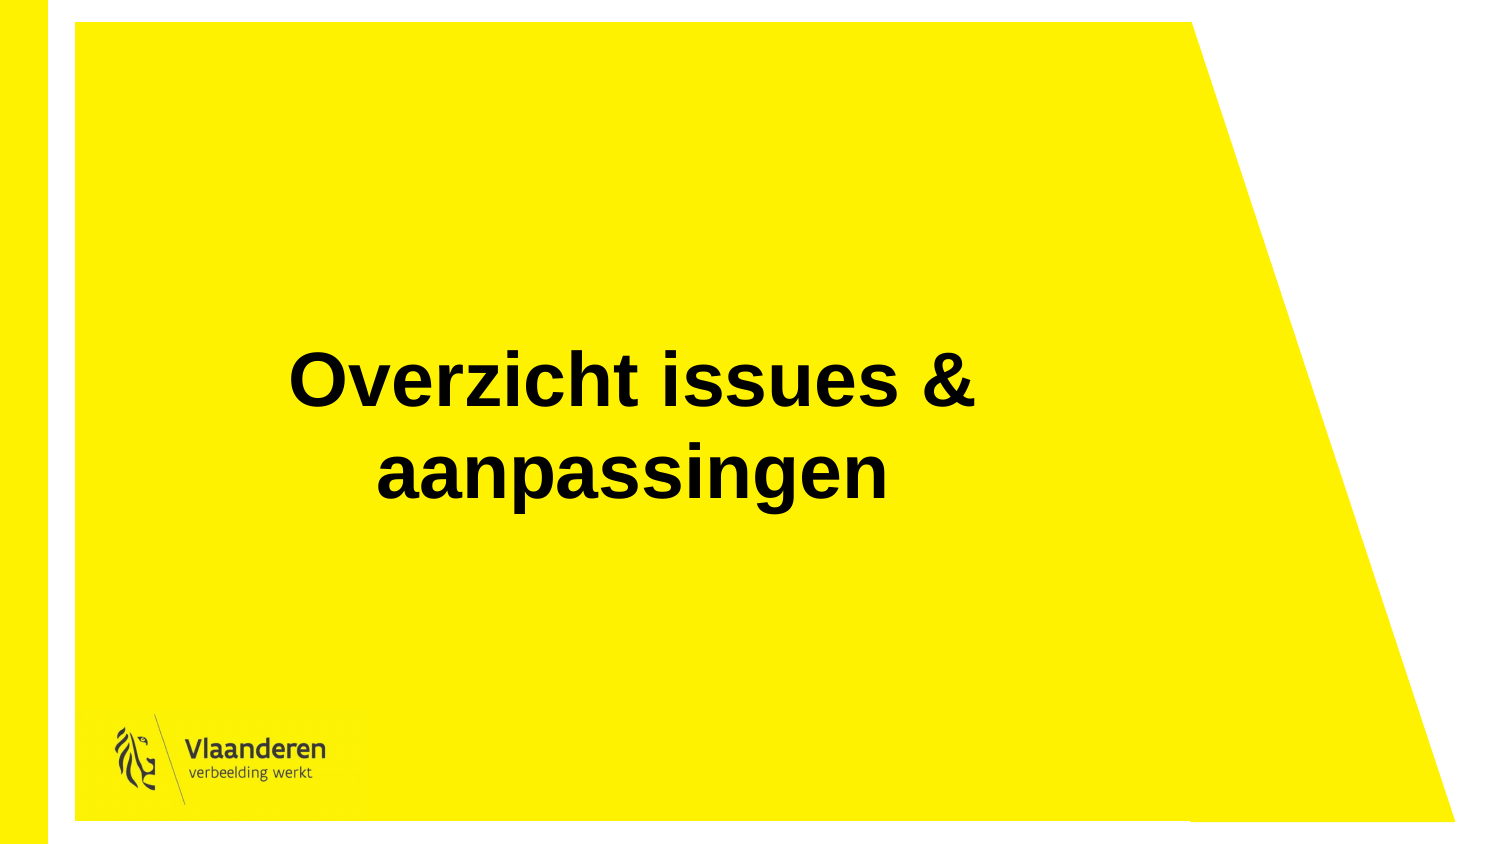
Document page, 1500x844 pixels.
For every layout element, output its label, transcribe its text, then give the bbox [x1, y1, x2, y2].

text_box [1191, 22, 1455, 822]
picture [74, 710, 368, 821]
text_box Overzicht issues & aanpassingen [75, 0, 1191, 844]
